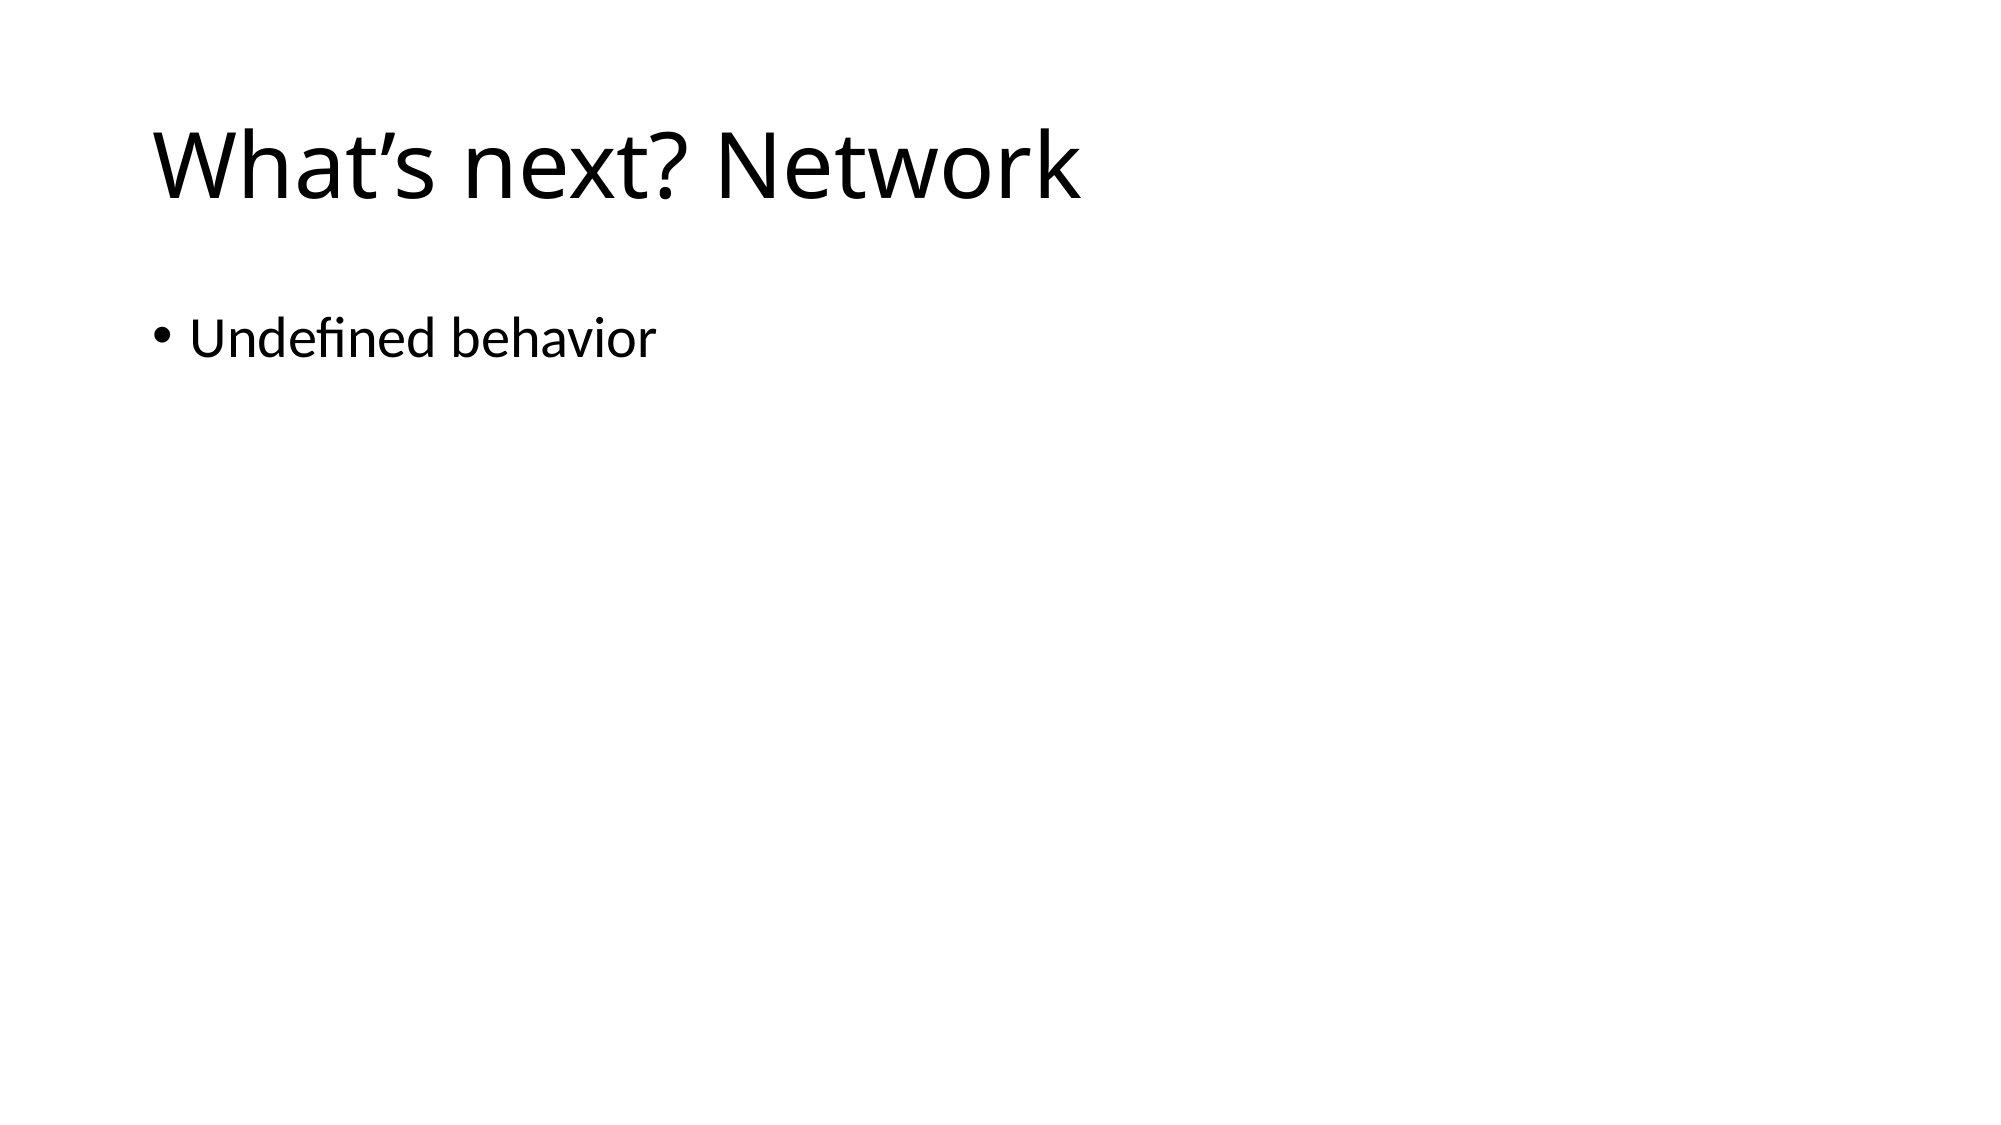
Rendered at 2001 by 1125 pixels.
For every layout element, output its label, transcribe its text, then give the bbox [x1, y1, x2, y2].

list Undefined behavior [137, 299, 1863, 1014]
title What’s next? Network [137, 59, 1863, 278]
